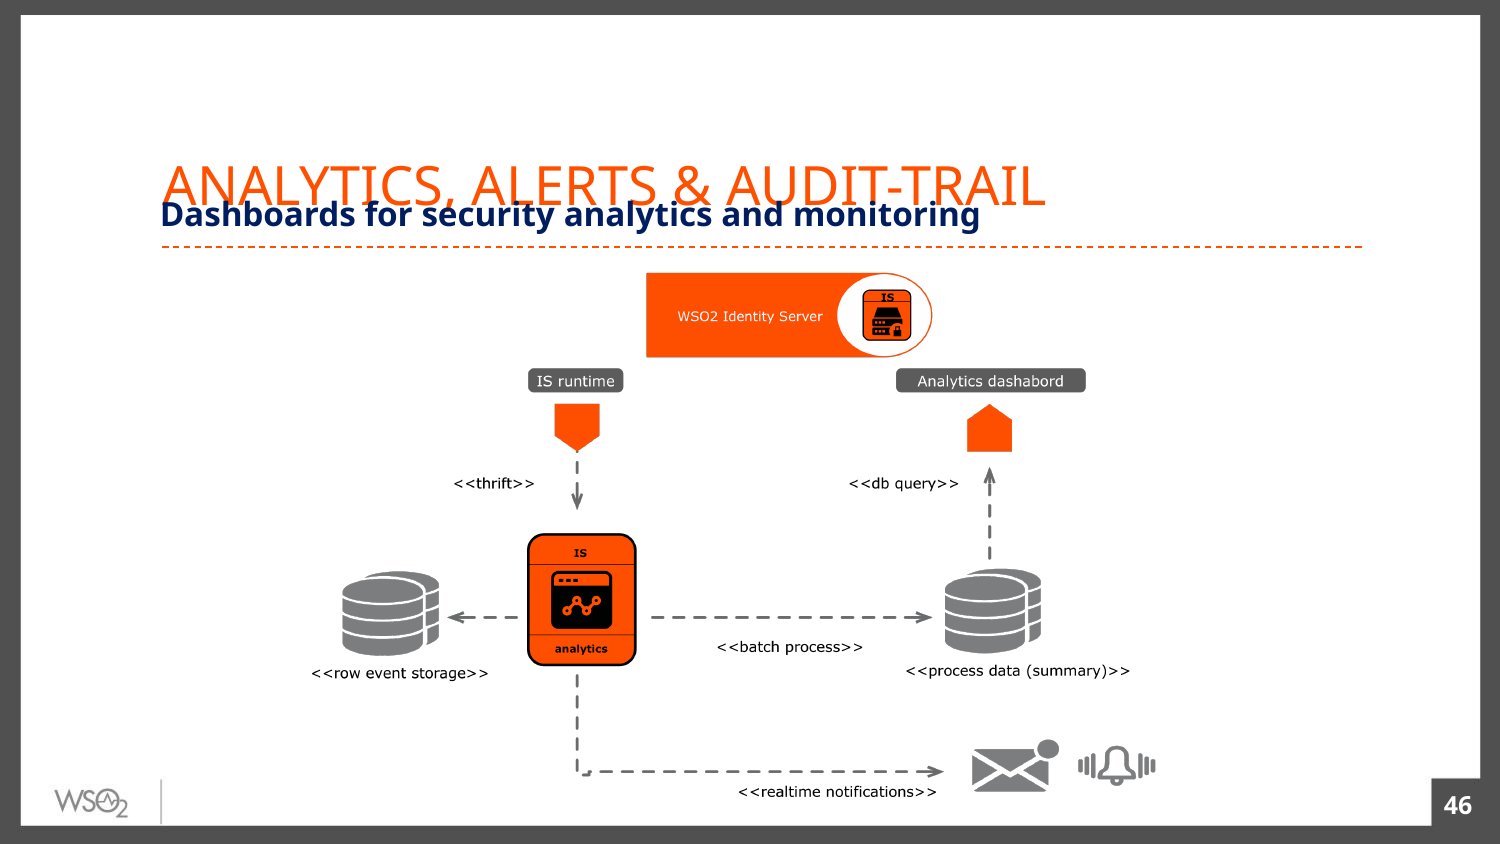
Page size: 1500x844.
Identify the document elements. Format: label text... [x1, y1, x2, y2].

picture [0, 0, 1500, 844]
slide_number ‹#› [1137, 784, 1488, 830]
list Dashboards for security analytics and monitoring [144, 196, 1375, 231]
title ANALYTICS, ALERTS & AUDIT-TRAIL [147, 125, 1373, 196]
